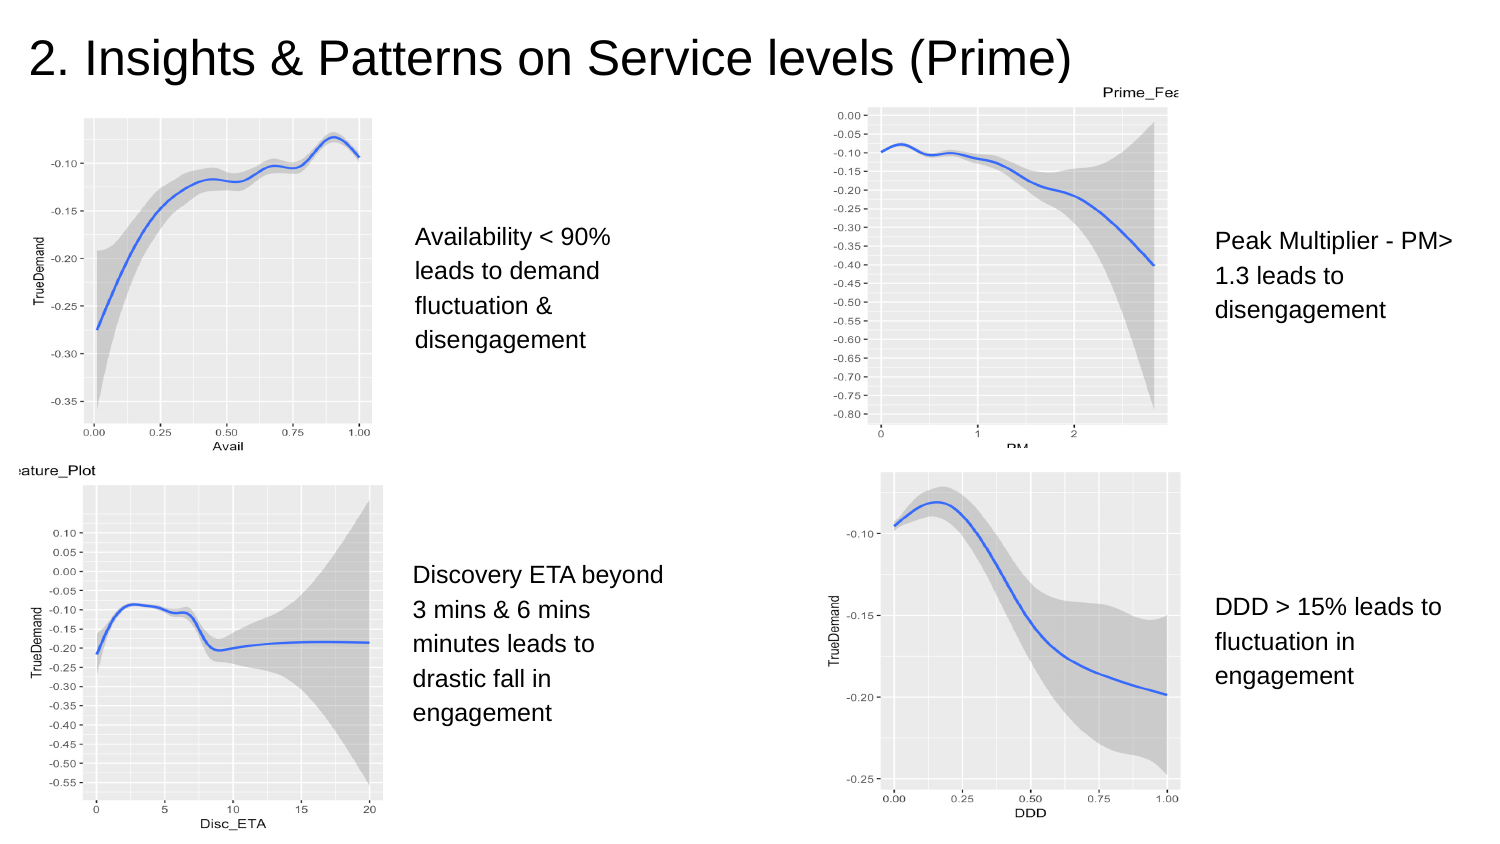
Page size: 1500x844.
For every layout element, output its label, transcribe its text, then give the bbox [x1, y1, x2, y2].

picture [819, 83, 1188, 827]
list Peak Multiplier - PM> 1.3 leads to disengagement [1199, 110, 1486, 434]
picture [19, 95, 391, 840]
title 2. Insights & Patterns on Service levels (Prime) [13, 10, 1477, 101]
list Availability < 90% leads to demand fluctuation & disengagement [399, 123, 686, 447]
list DDD > 15% leads to fluctuation in engagement [1199, 476, 1486, 800]
list Discovery ETA beyond 3 mins & 6 mins minutes leads to drastic fall in engagement [397, 479, 684, 802]
